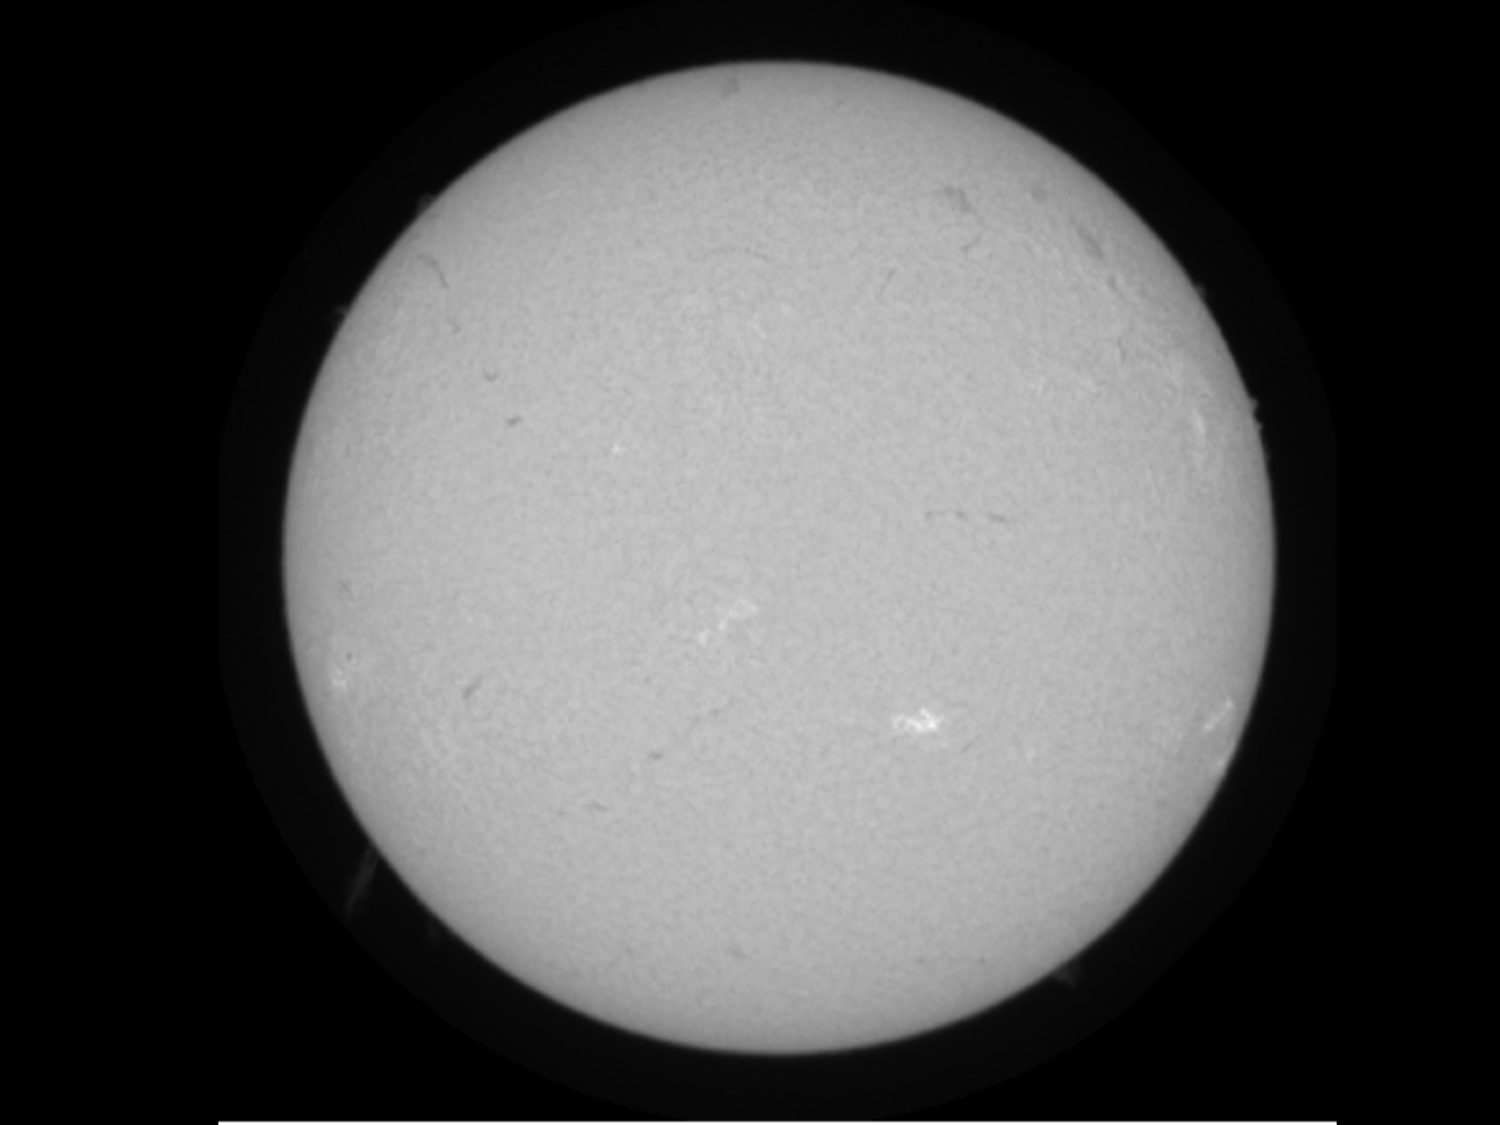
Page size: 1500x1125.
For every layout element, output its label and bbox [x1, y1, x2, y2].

picture [218, 0, 1337, 1125]
